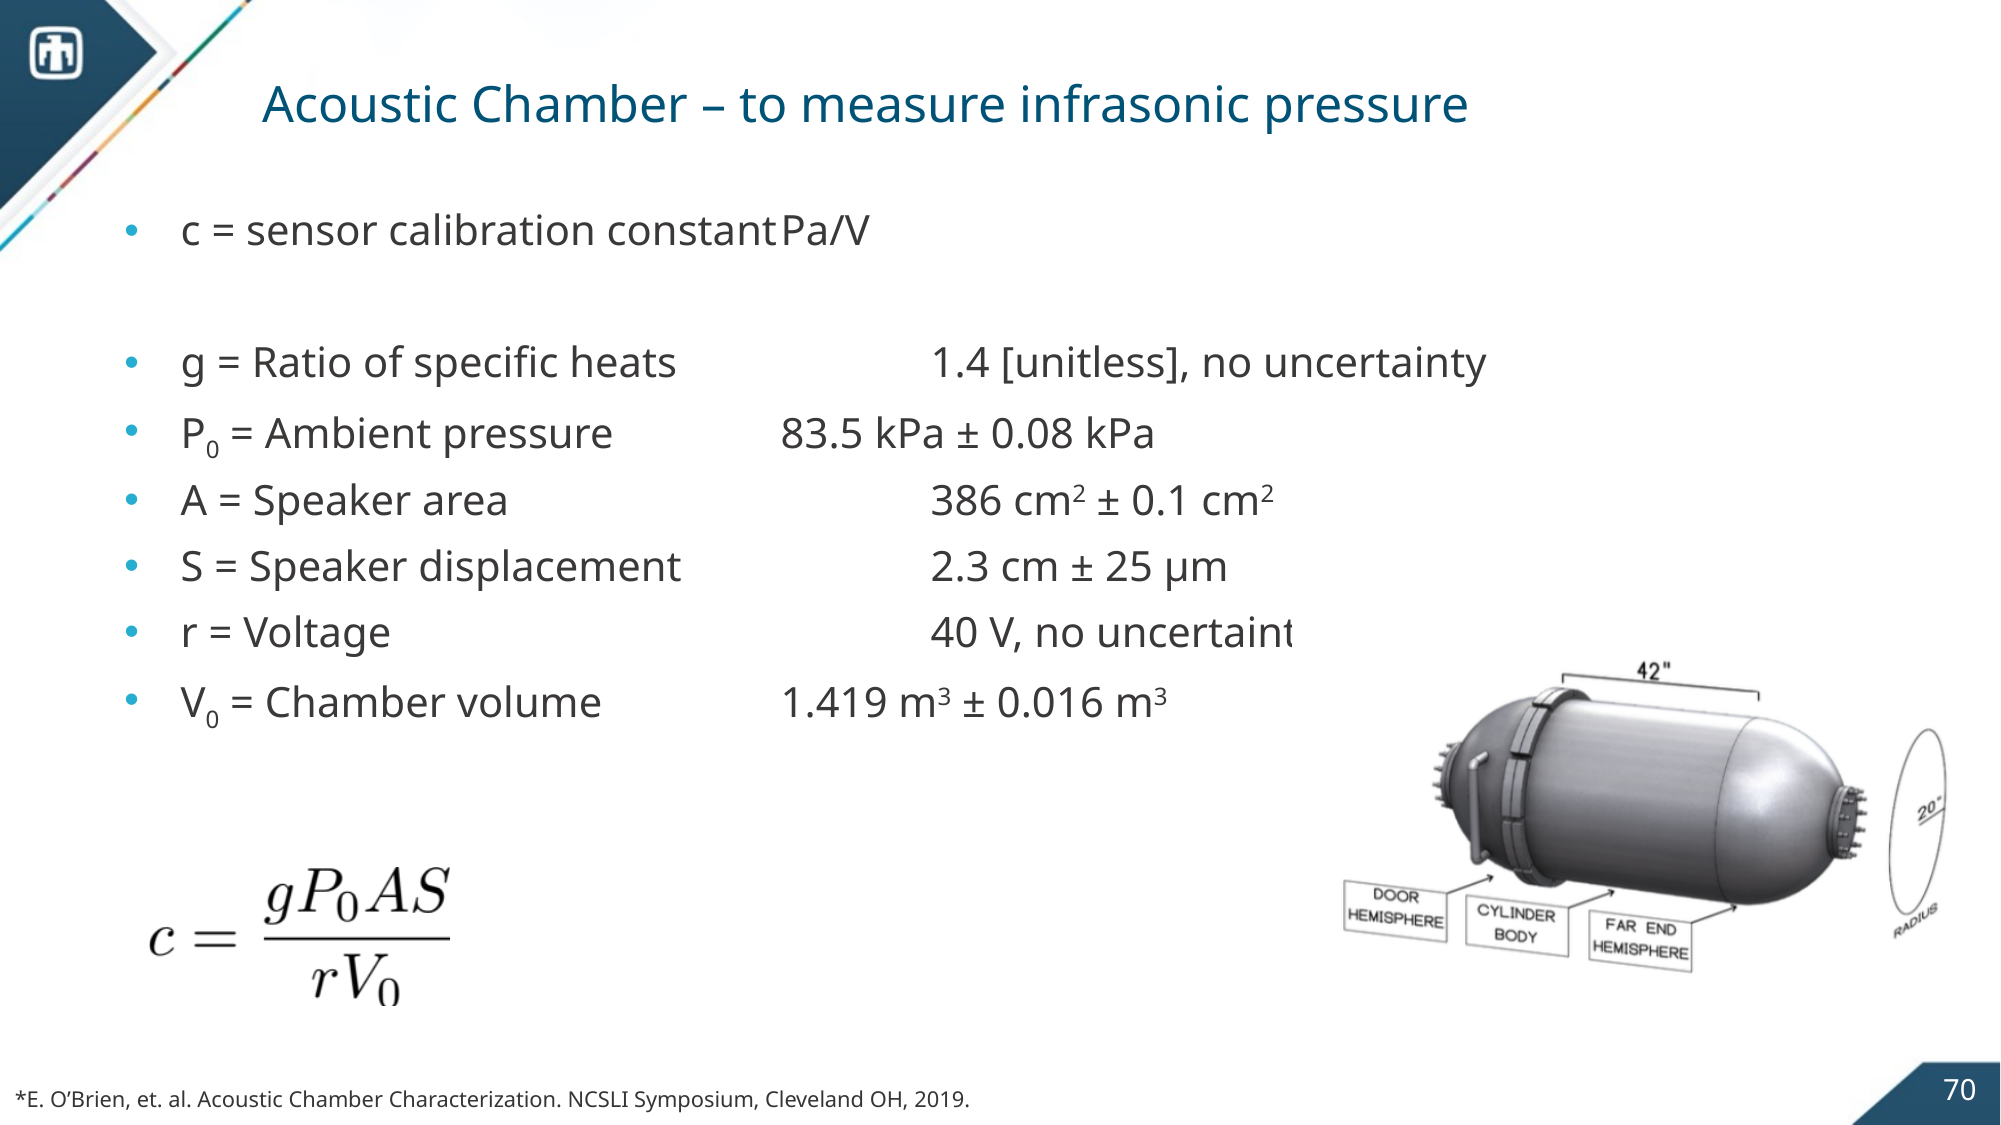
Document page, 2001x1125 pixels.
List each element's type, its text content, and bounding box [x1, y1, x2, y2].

slide_number 70 [1919, 1061, 2000, 1122]
picture [0, 0, 2001, 1125]
text_box *E. O’Brien, et. al. Acoustic Chamber Characterization. NCSLI Symposium, Cleveland OH, 2019. [0, 1078, 1607, 1120]
title Acoustic Chamber – to measure infrasonic pressure [262, 42, 1919, 170]
list c = sensor calibration constant Pa/V g = Ratio of specific heats 1.4 [unitless], no uncertainty P0 = Ambient pressure 83.5 kPa ± 0.08 kPa A = Speaker area 386 cm2 ± 0.1 cm2 S = Speaker displacement 2.3 cm ± 25 µm r = Voltage 40 V, no uncertainty V0 = Chamber volume 1.419 m3 ± 0.016 m3 [124, 202, 1937, 959]
